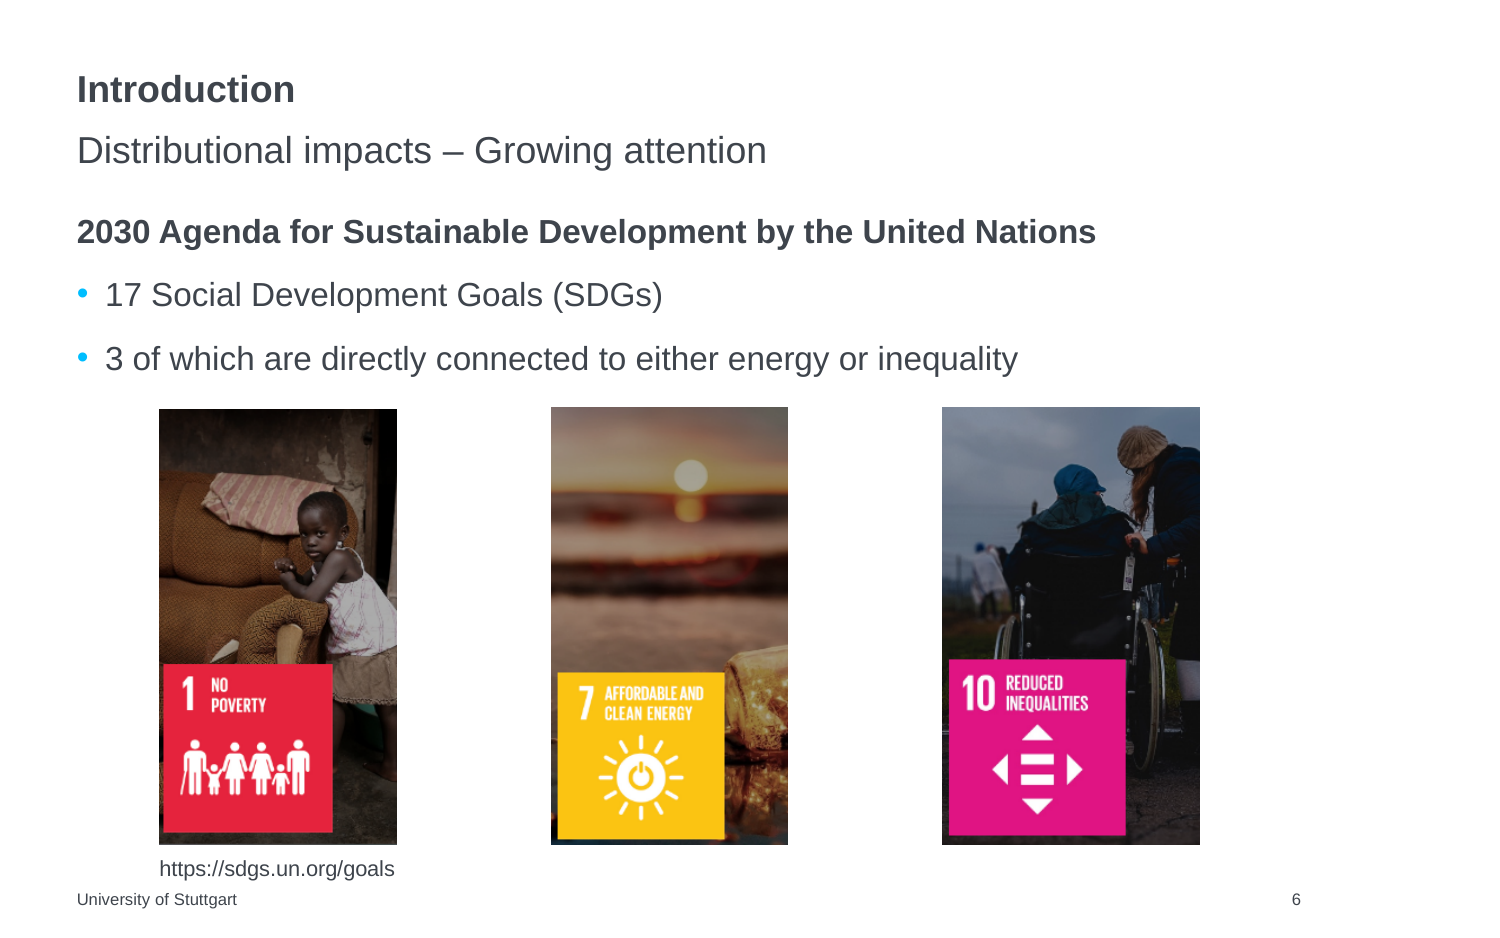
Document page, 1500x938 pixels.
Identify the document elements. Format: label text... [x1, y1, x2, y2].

text_box https://sdgs.un.org/goals [159, 855, 699, 893]
list Distributional impacts – Growing attention [76, 117, 1424, 163]
picture [159, 409, 397, 846]
picture [551, 407, 788, 845]
slide_number 6 [1291, 888, 1329, 910]
picture [942, 407, 1200, 845]
list 2030 Agenda for Sustainable Development by the United Nations 17 Social Development Goals (SDGs) 3 of which are directly connected to either energy or inequality [76, 201, 1424, 835]
title Introduction [76, 64, 1424, 111]
footer University of Stuttgart [76, 888, 1072, 910]
